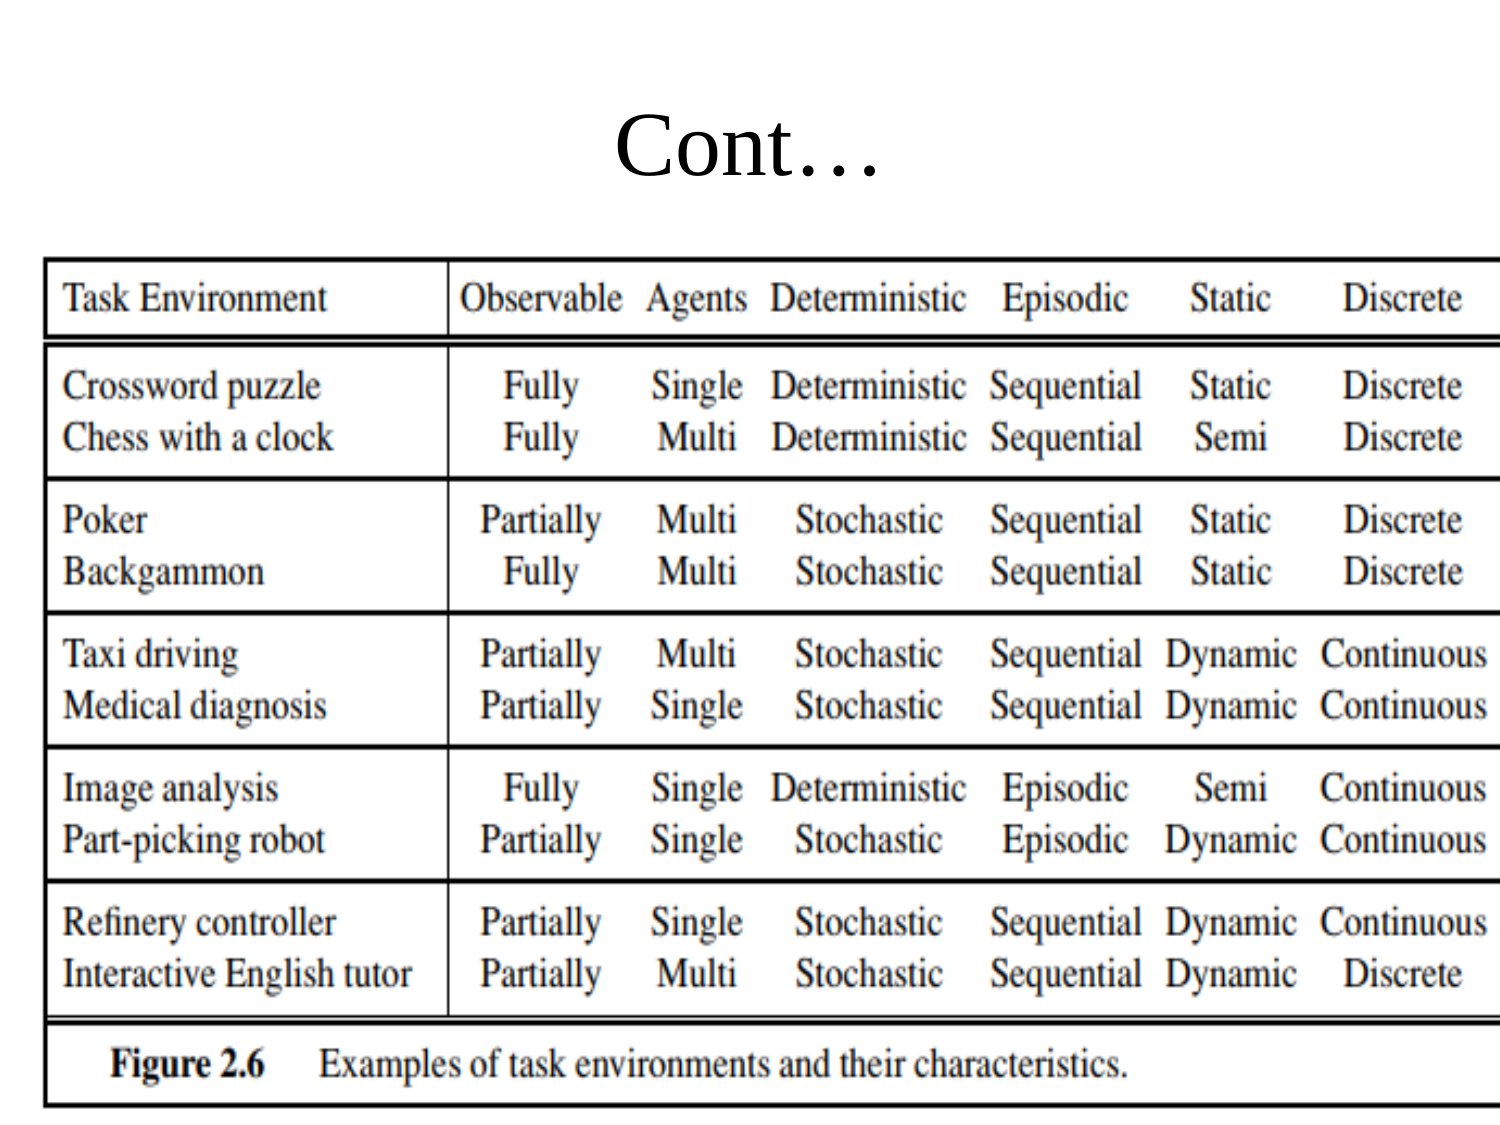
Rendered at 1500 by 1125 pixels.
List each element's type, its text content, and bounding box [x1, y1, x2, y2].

title Cont… [75, 45, 1425, 230]
picture [0, 232, 1500, 1125]
